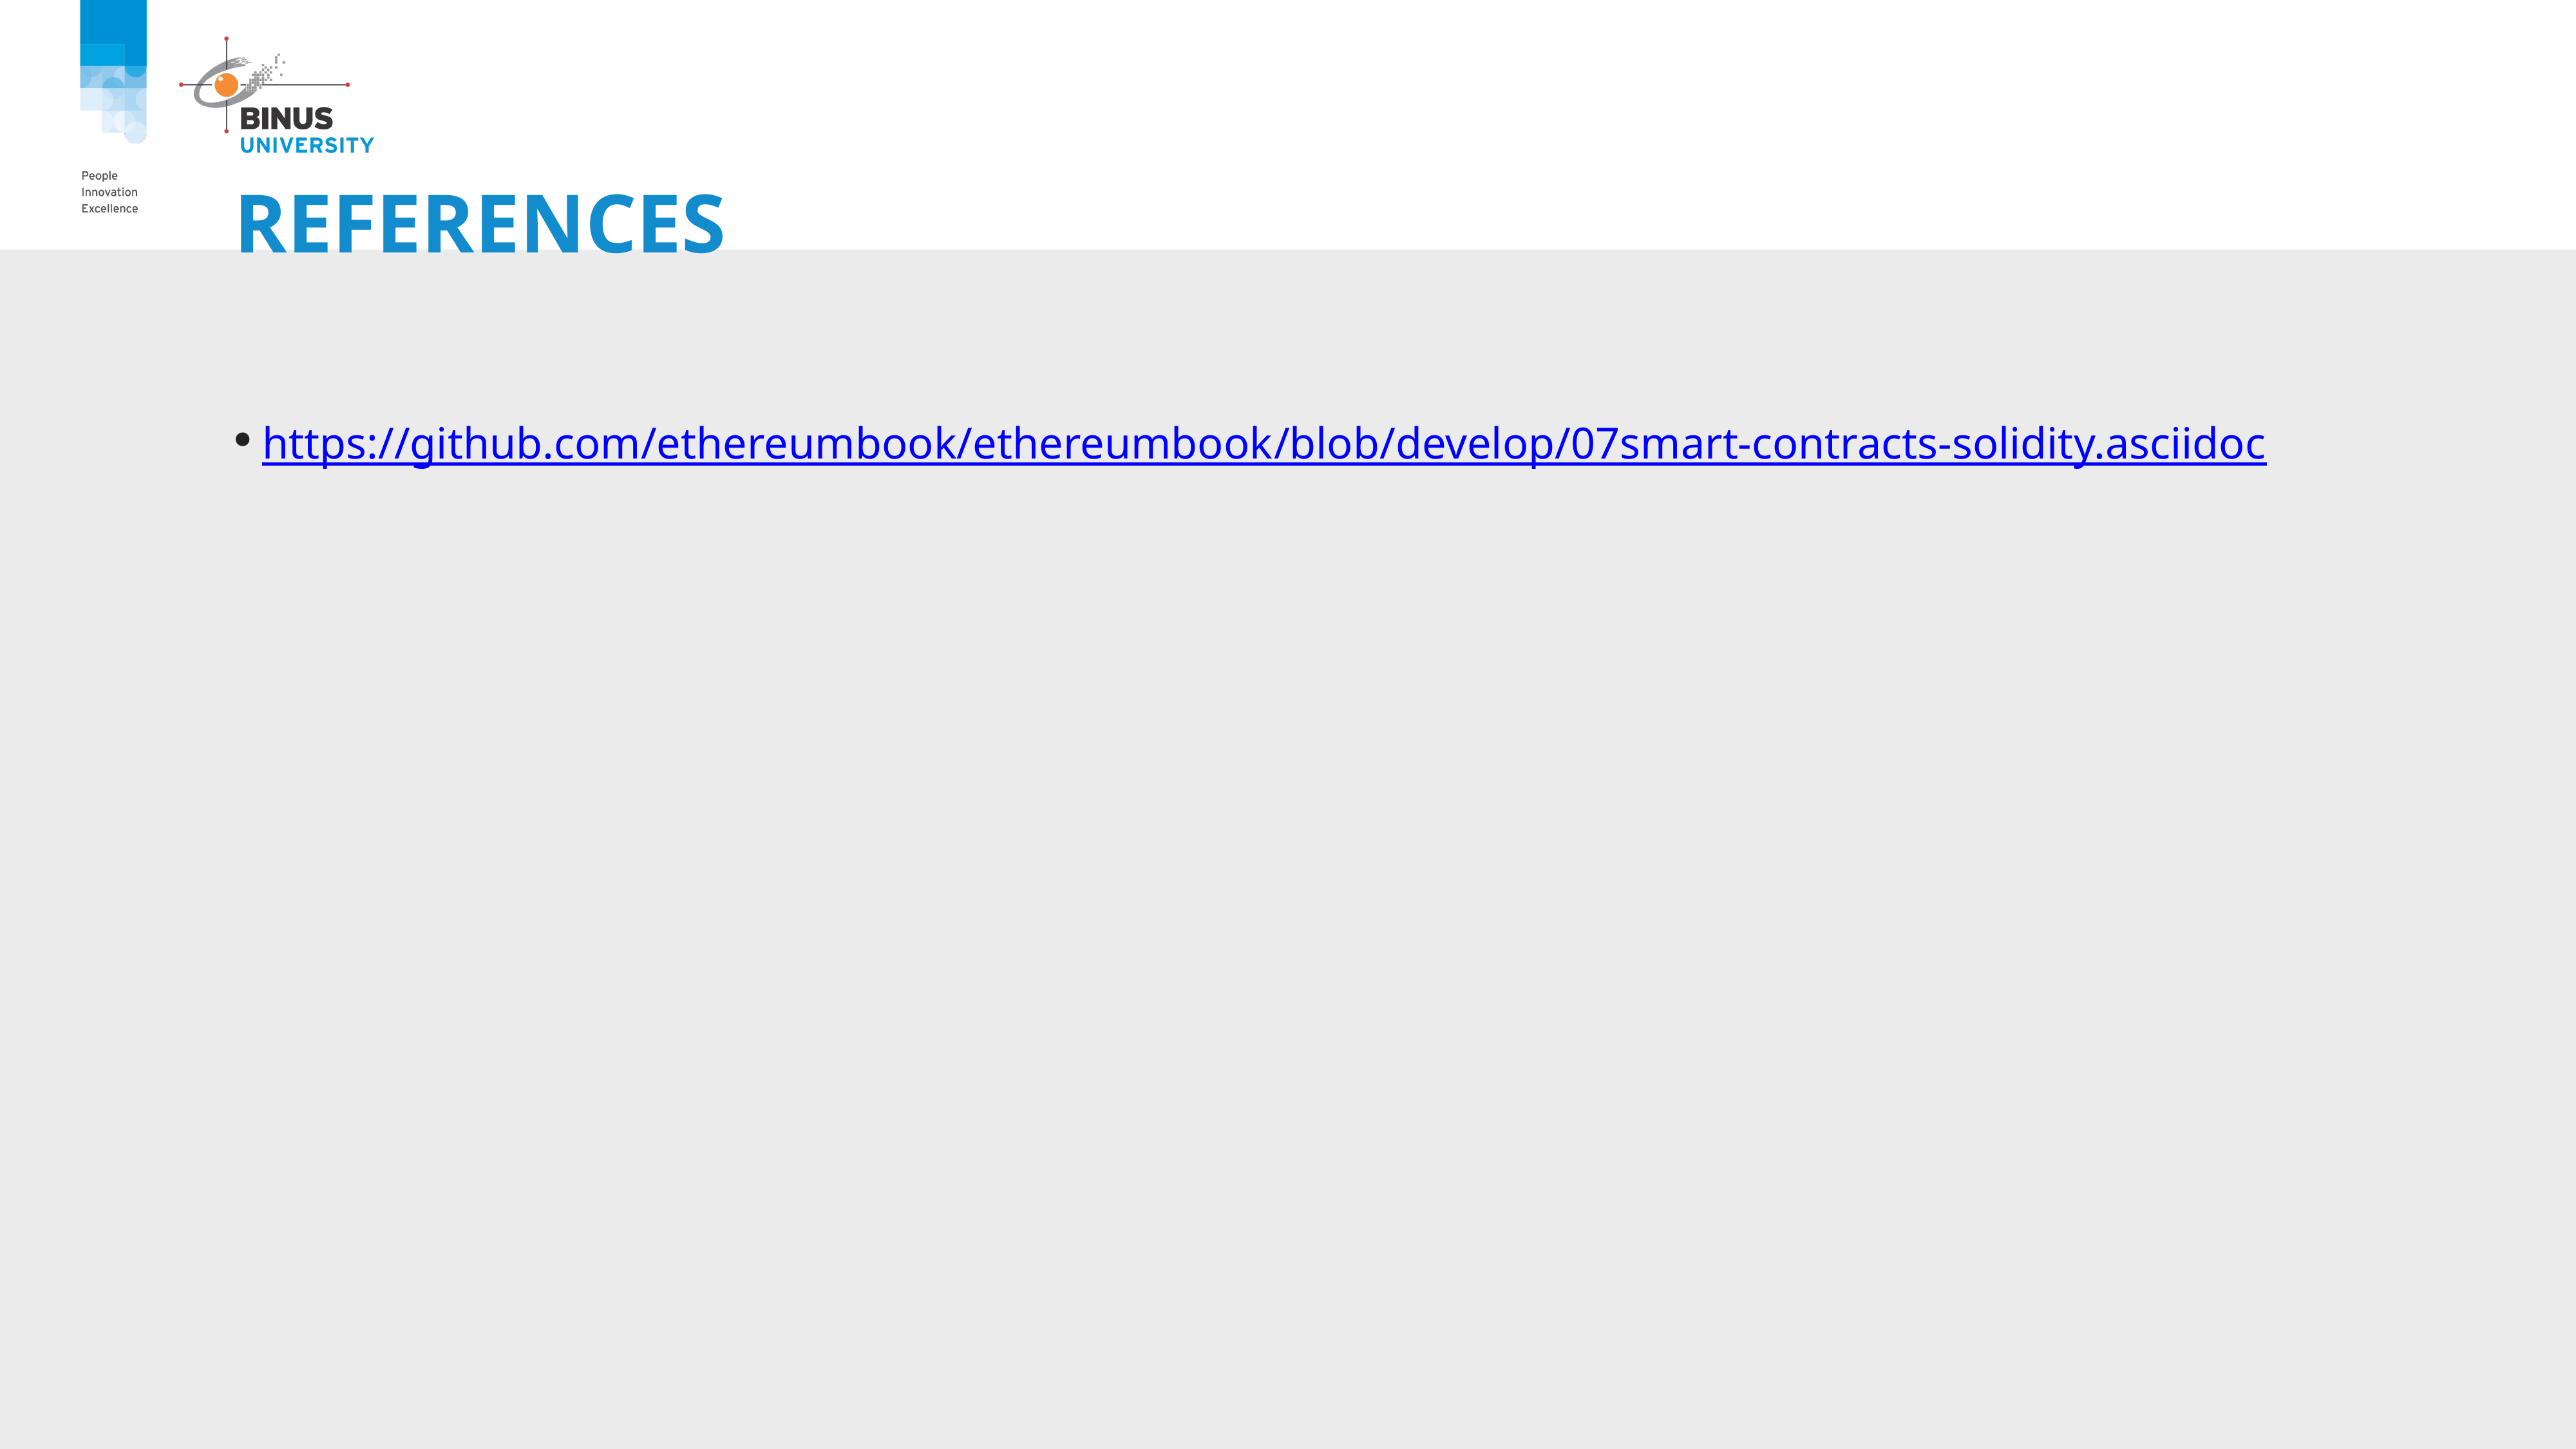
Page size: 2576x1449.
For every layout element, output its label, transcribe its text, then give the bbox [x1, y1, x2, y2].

picture [80, 66, 147, 144]
picture [81, 146, 146, 213]
list https://github.com/ethereumbook/ethereumbook/blob/develop/07smart-contracts-solidity.asciidoc [228, 410, 2376, 1329]
picture [174, 25, 374, 161]
title references [228, 185, 1784, 240]
